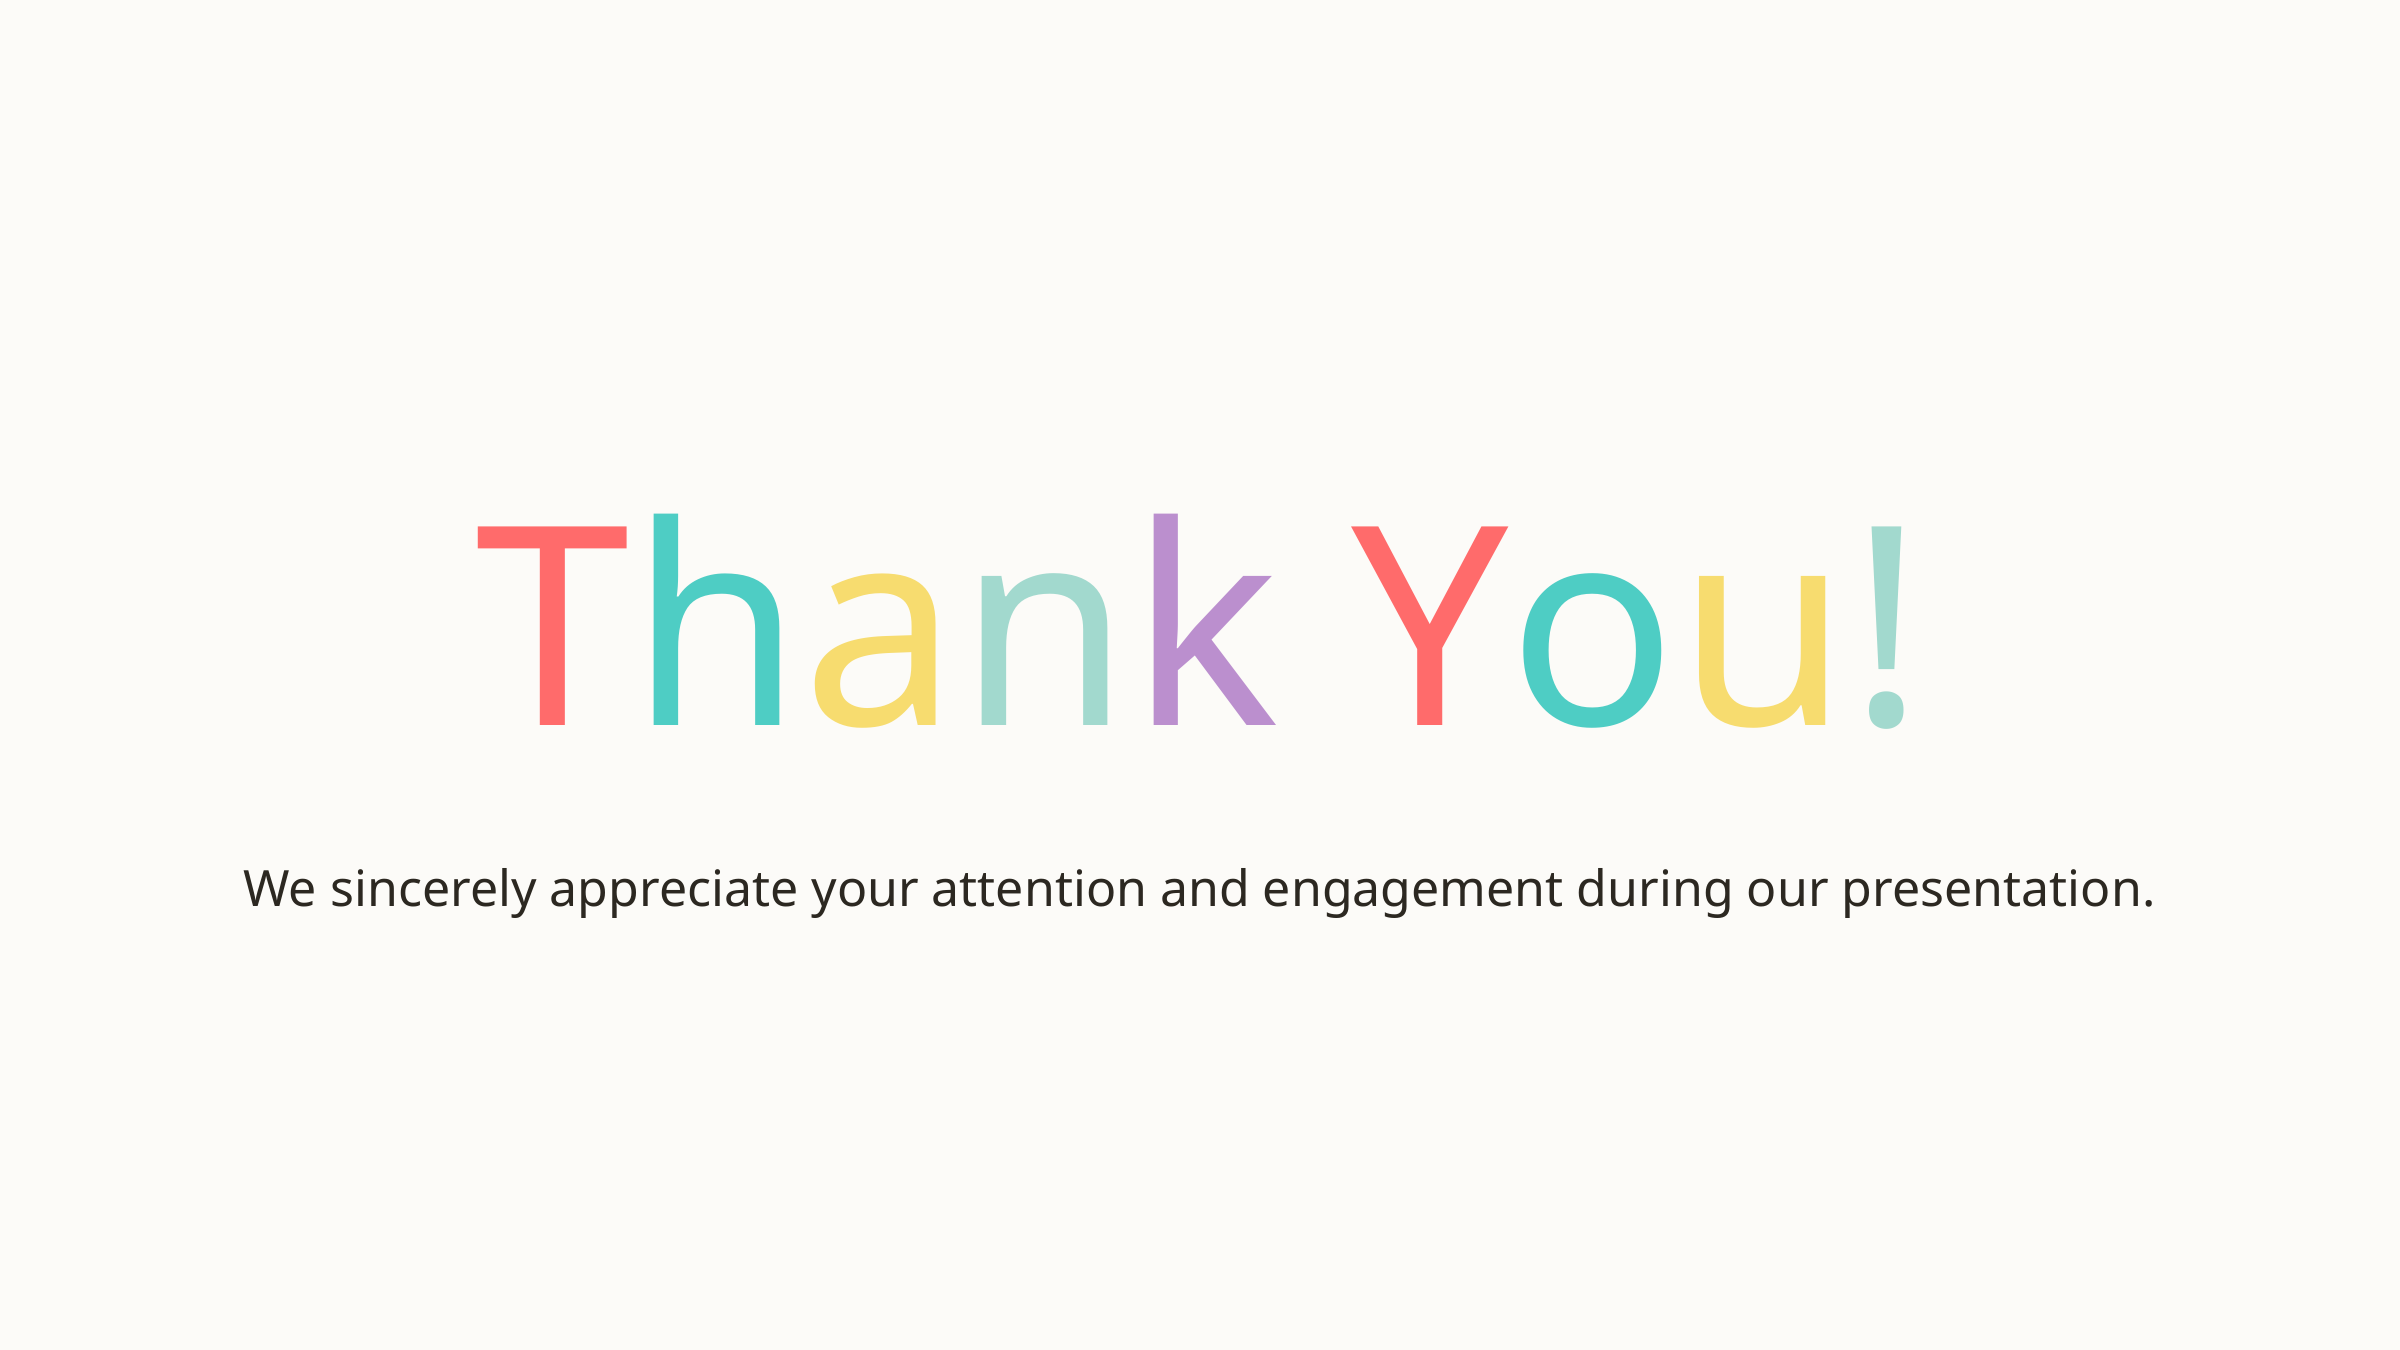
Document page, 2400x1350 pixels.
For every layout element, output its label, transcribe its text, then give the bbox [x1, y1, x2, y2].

text_box We sincerely appreciate your attention and engagement during our presentation. [130, 856, 2270, 917]
text_box Thank You! [130, 433, 2270, 783]
